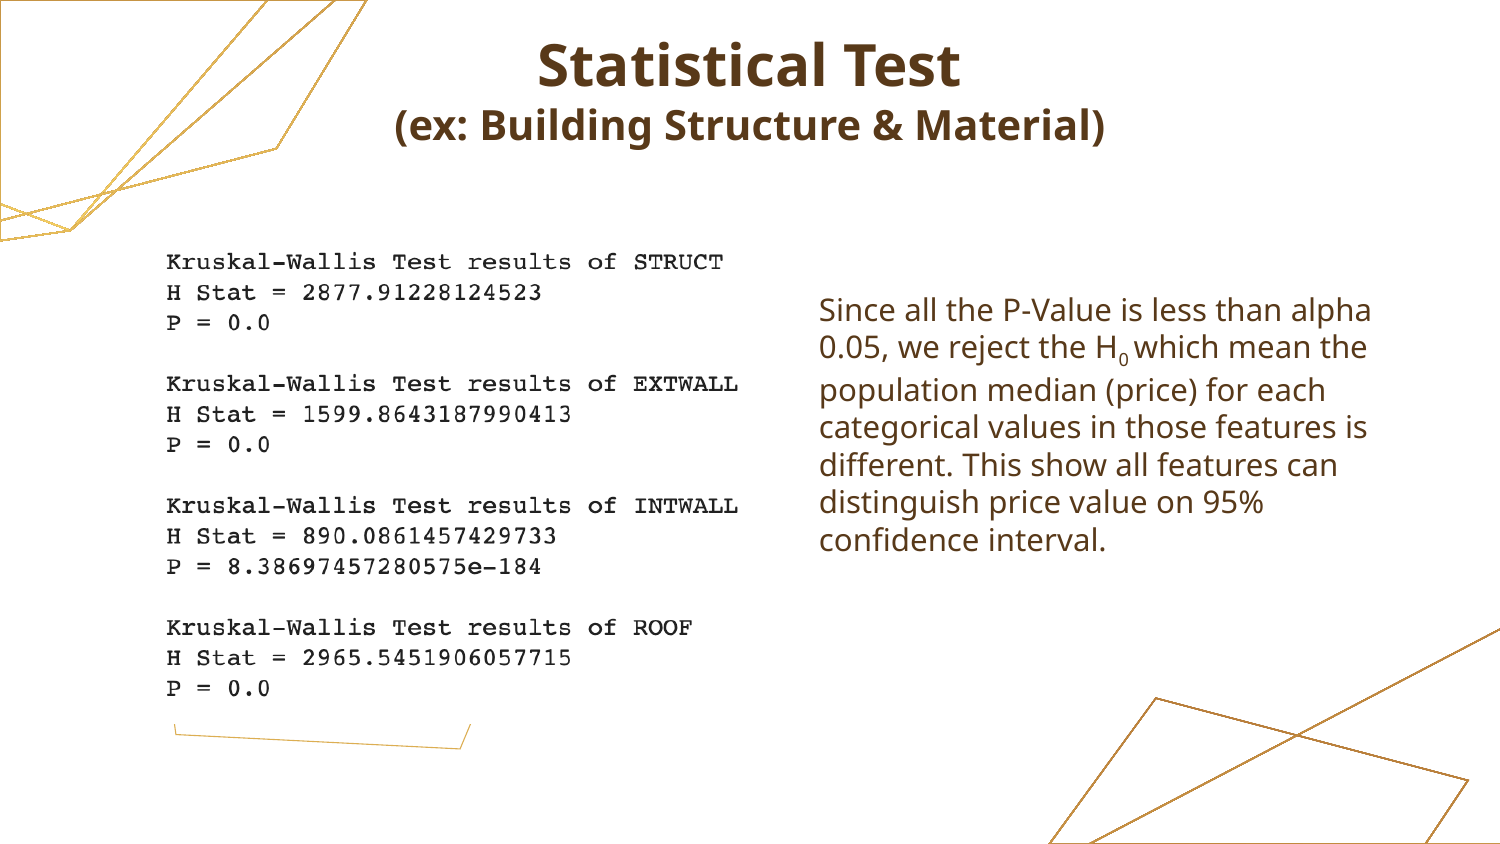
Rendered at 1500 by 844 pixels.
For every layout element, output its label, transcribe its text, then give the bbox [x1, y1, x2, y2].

text_box Since all the P-Value is less than alpha 0.05, we reject the H0 which mean the population median (price) for each categorical values in those features is different. This show all features can distinguish price value on 95% confidence interval. [781, 228, 1412, 620]
title Statistical Test (ex: Building Structure & Material) [163, 53, 1337, 124]
picture [146, 242, 751, 725]
